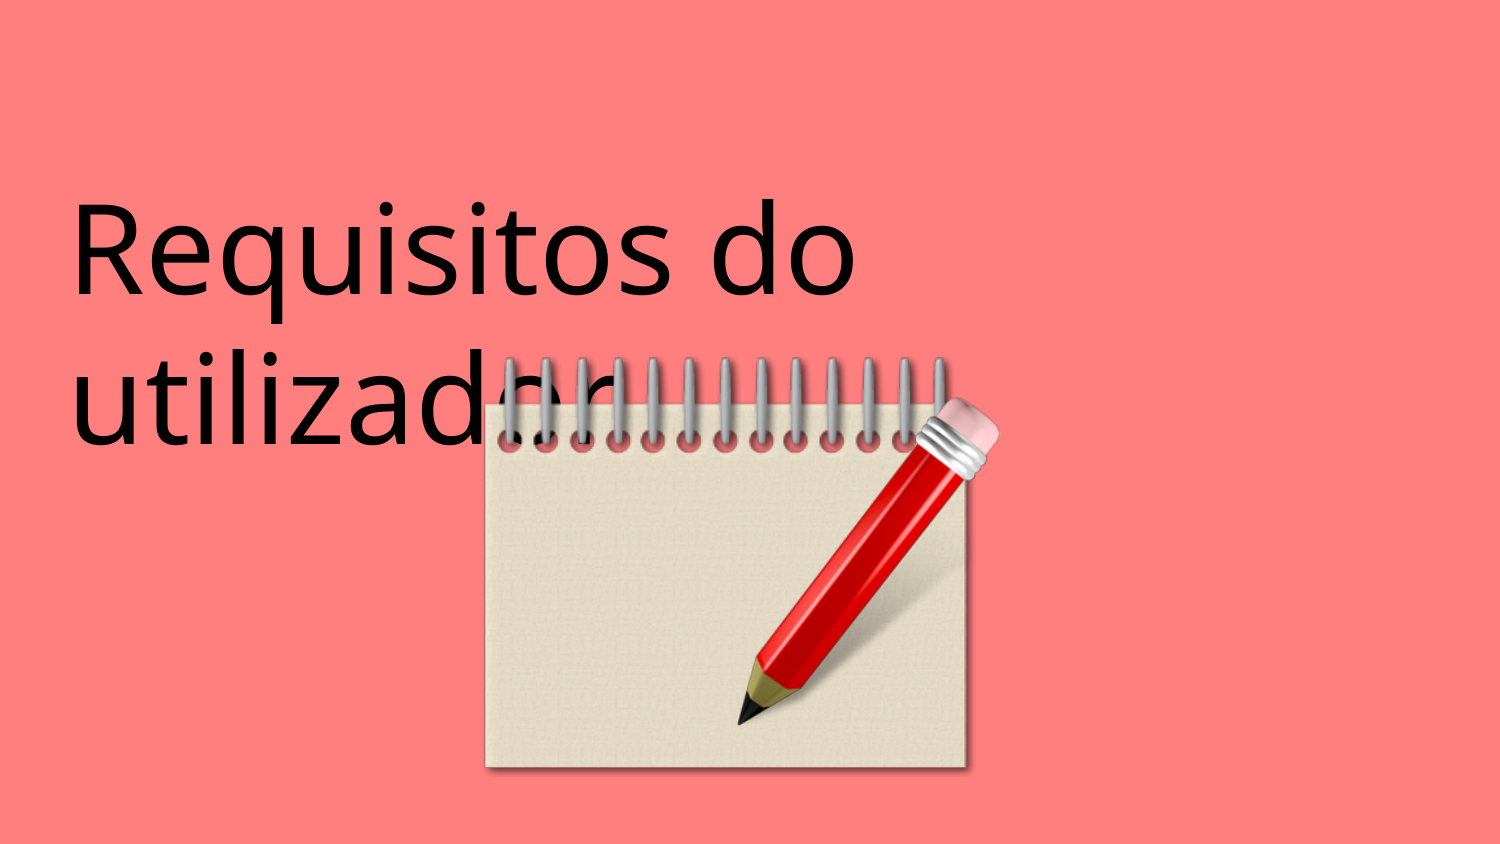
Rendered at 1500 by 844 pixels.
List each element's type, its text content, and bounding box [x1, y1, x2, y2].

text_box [478, 351, 1034, 777]
text_box Requisitos do utilizador [53, 161, 1459, 477]
